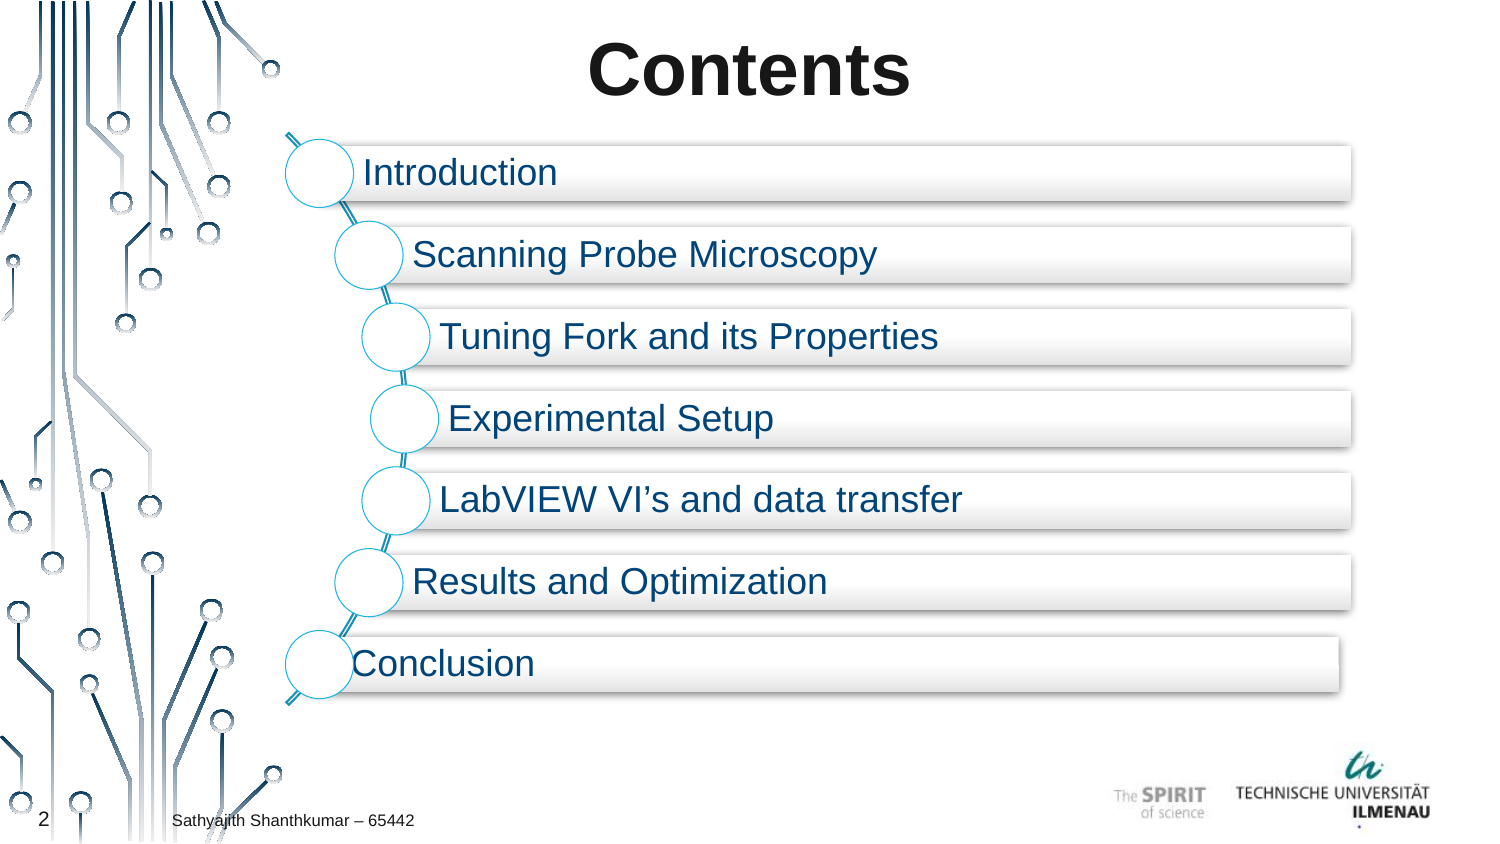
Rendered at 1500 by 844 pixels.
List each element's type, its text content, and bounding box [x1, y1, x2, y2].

picture [1088, 742, 1462, 837]
title Contents [277, 19, 1223, 118]
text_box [277, 118, 1359, 720]
footer Sathyajith Shanthkumar – 65442 [156, 797, 432, 843]
slide_number 2 [38, 795, 133, 841]
